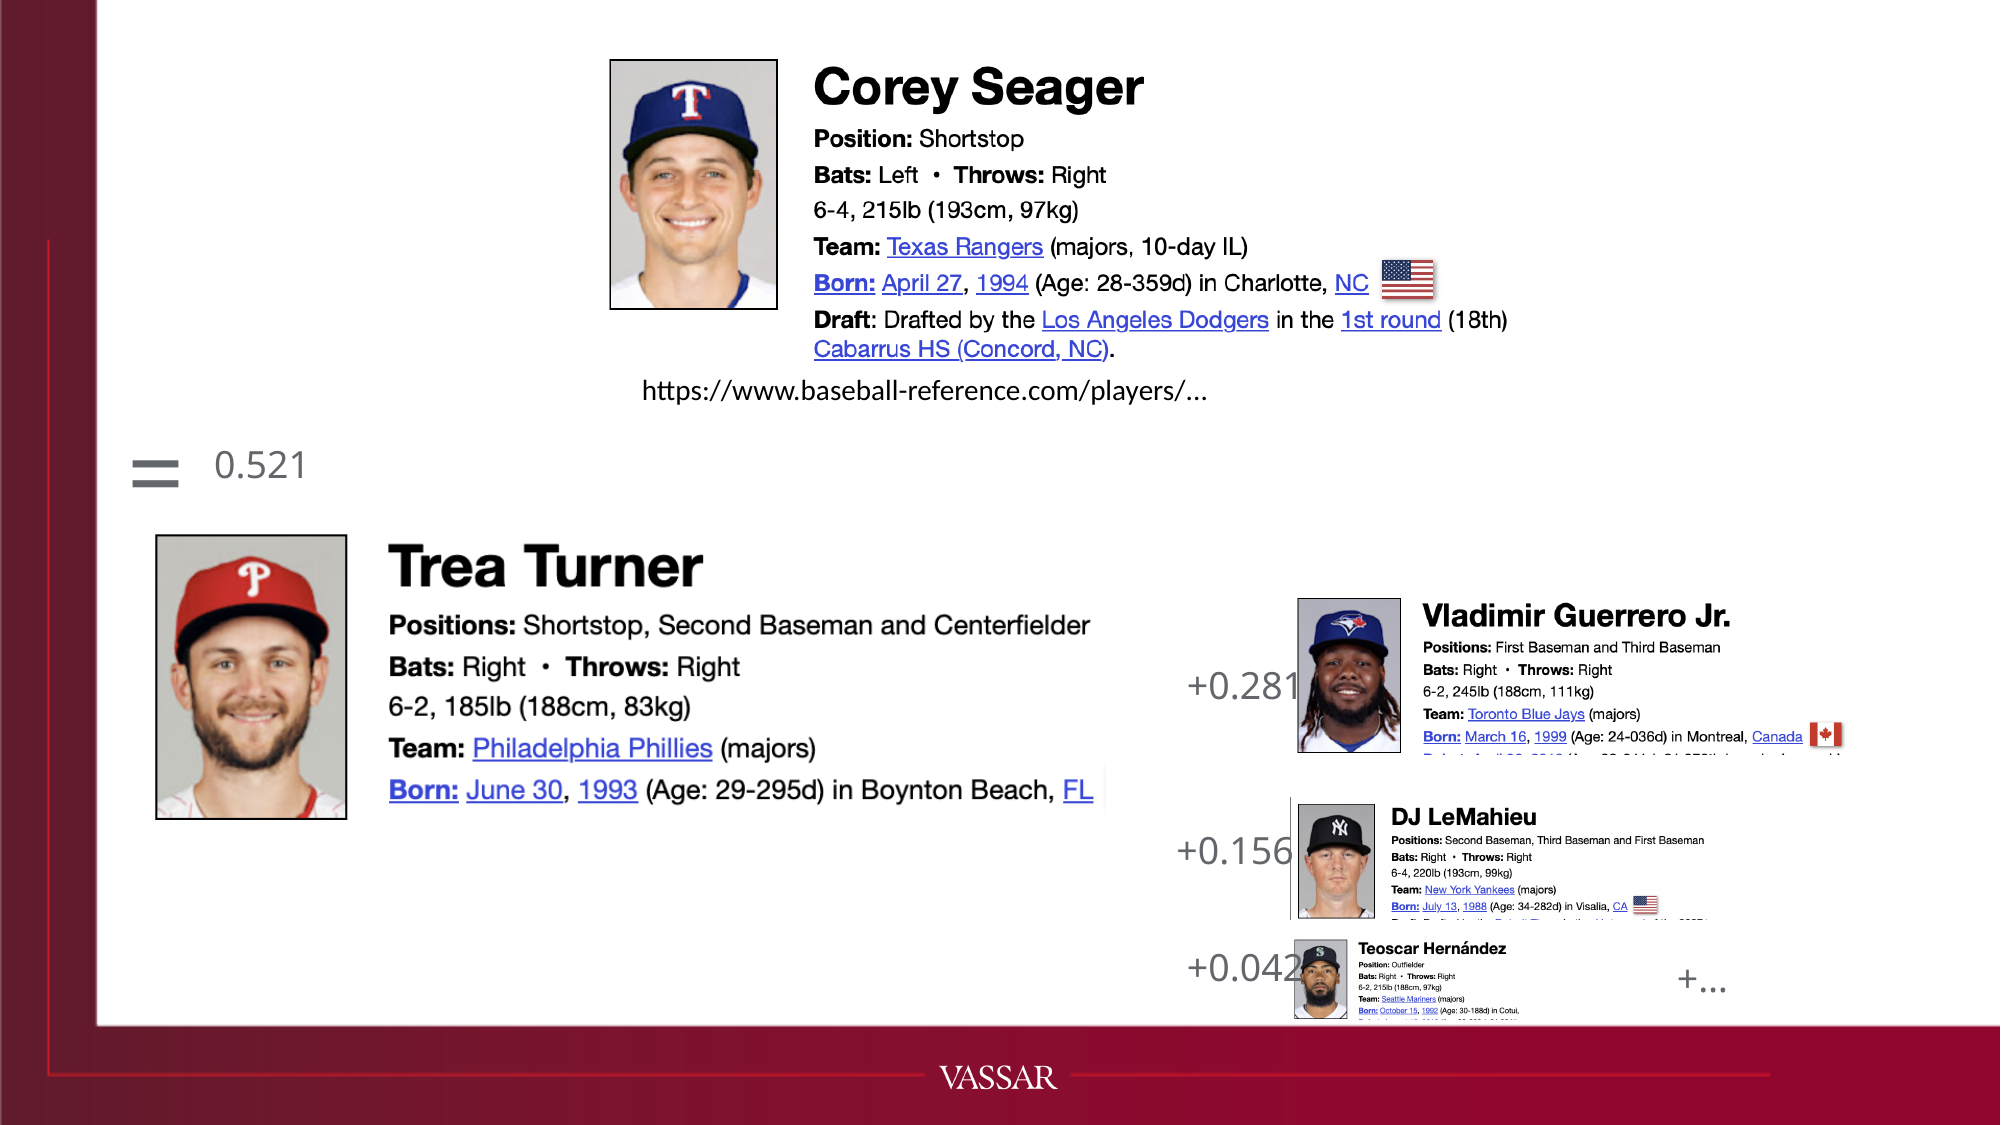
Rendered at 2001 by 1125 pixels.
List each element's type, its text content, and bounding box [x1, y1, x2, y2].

text_box +0.042 [1172, 936, 1290, 997]
text_box +0.281 [1172, 655, 1290, 715]
text_box +… [1662, 947, 1950, 1008]
text_box 0.521 [199, 433, 487, 494]
text_box +0.156 [1161, 819, 1290, 880]
text_box = [112, 402, 447, 537]
picture [0, 0, 2000, 1125]
text_box https://www.baseball-reference.com/players/... [627, 364, 1628, 414]
